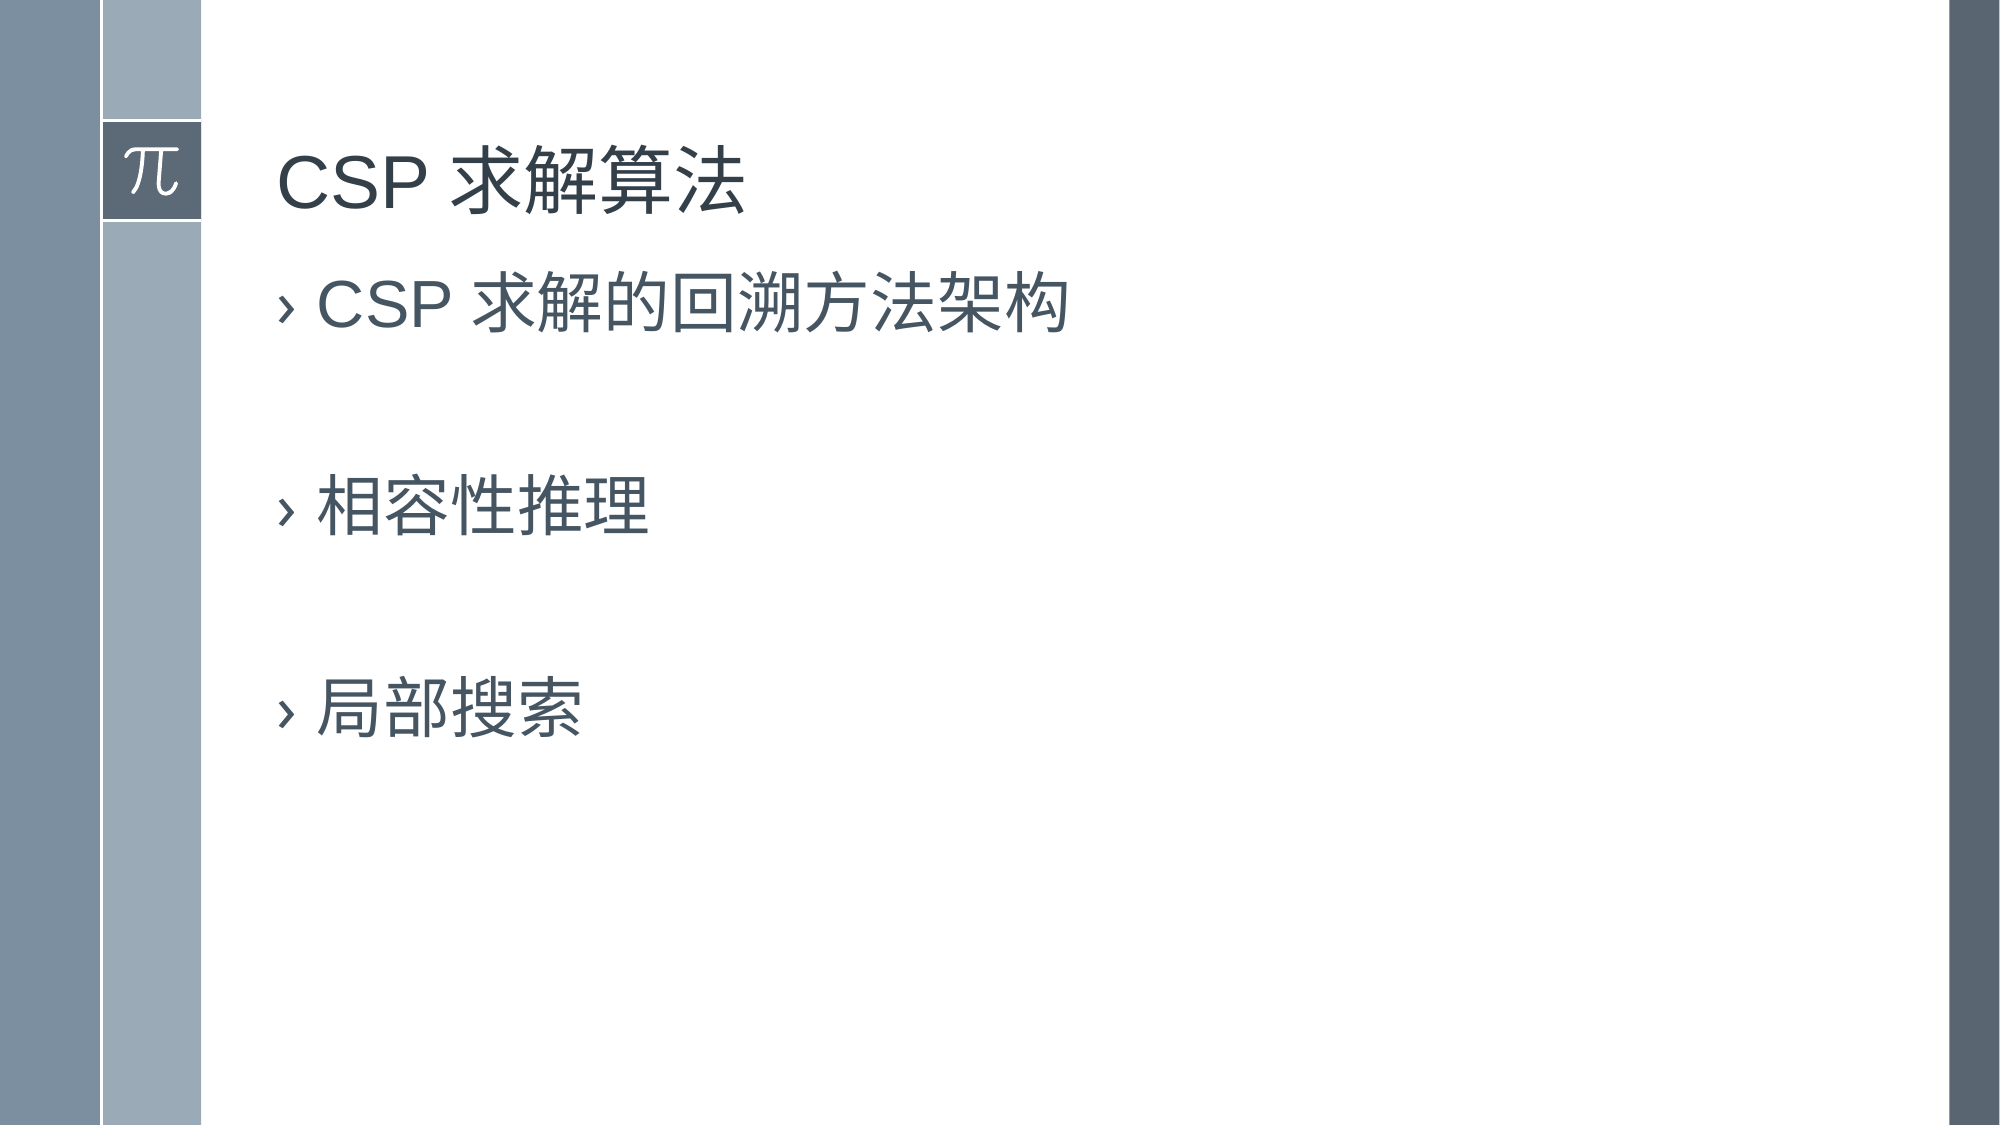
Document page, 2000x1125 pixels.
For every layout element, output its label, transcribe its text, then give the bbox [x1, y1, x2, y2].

title CSP求解算法 [261, 29, 1867, 233]
list CSP求解的回溯方法架构 相容性推理 局部搜索 [261, 262, 1867, 1013]
